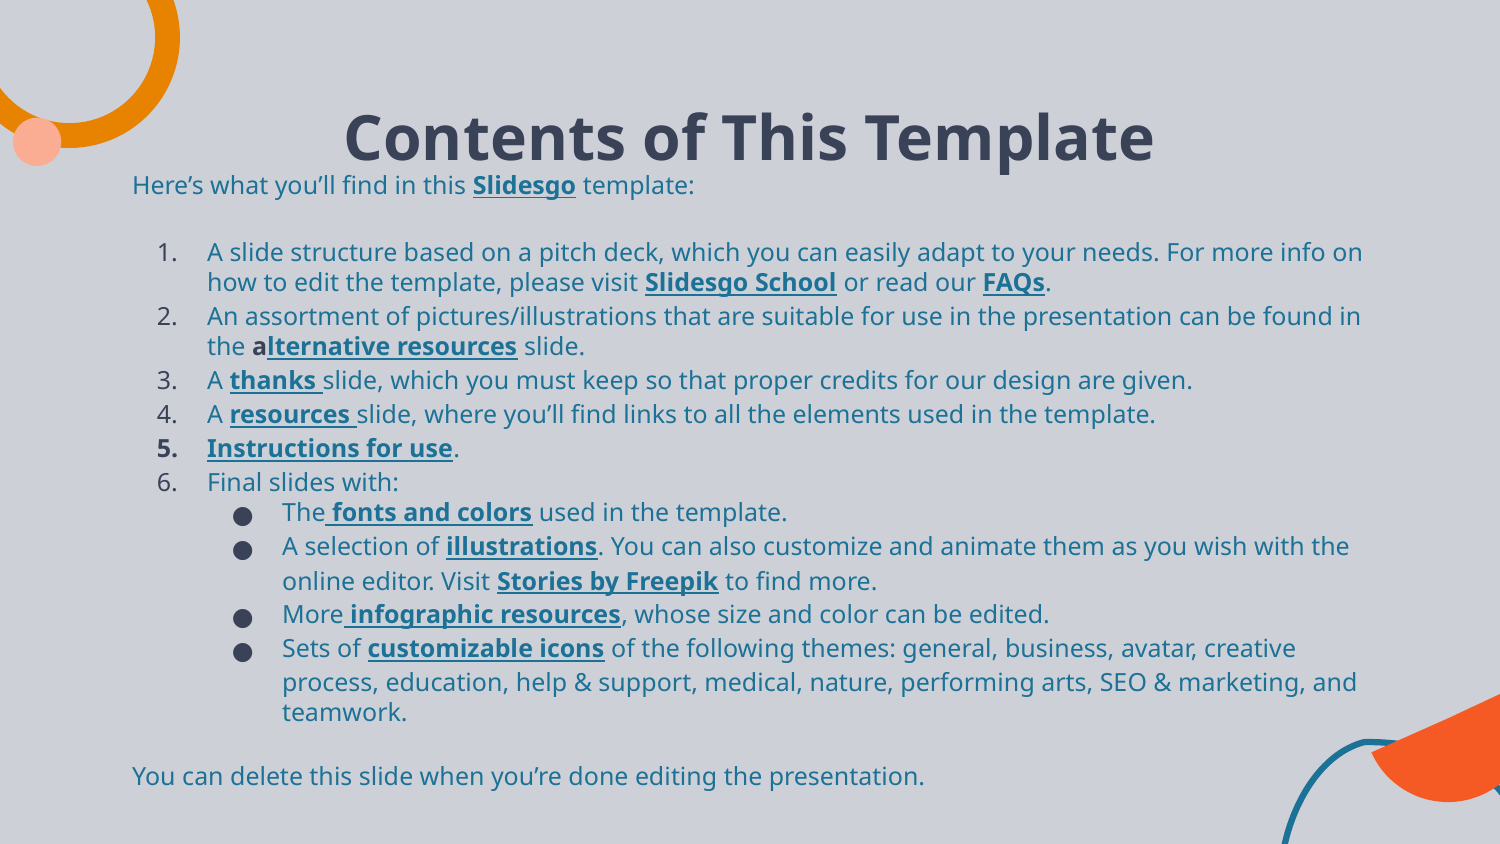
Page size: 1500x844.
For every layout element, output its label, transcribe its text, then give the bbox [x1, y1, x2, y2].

list Here’s what you’ll find in this Slidesgo template: A slide structure based on a pitch deck, which you can easily adapt to your needs. For more info on how to edit the template, please visit Slidesgo School or read our FAQs. An assortment of pictures/illustrations that are suitable for use in the presentation can be found in the alternative resources slide. A thanks slide, which you must keep so that proper credits for our design are given. A resources slide, where you’ll find links to all the elements used in the template. Instructions for use. Final slides with: The fonts and colors used in the template. A selection of illustrations. You can also customize and animate them as you wish with the online editor. Visit Stories by Freepik to find more. More infographic resources, whose size and color can be edited. Sets of customizable icons of the following themes: general, business, avatar, creative process, education, help & support, medical, nature, performing arts, SEO & marketing, and teamwork. You can delete this slide when you’re done editing the presentation. [116, 204, 1383, 756]
title Contents of This Template [116, 88, 1383, 183]
